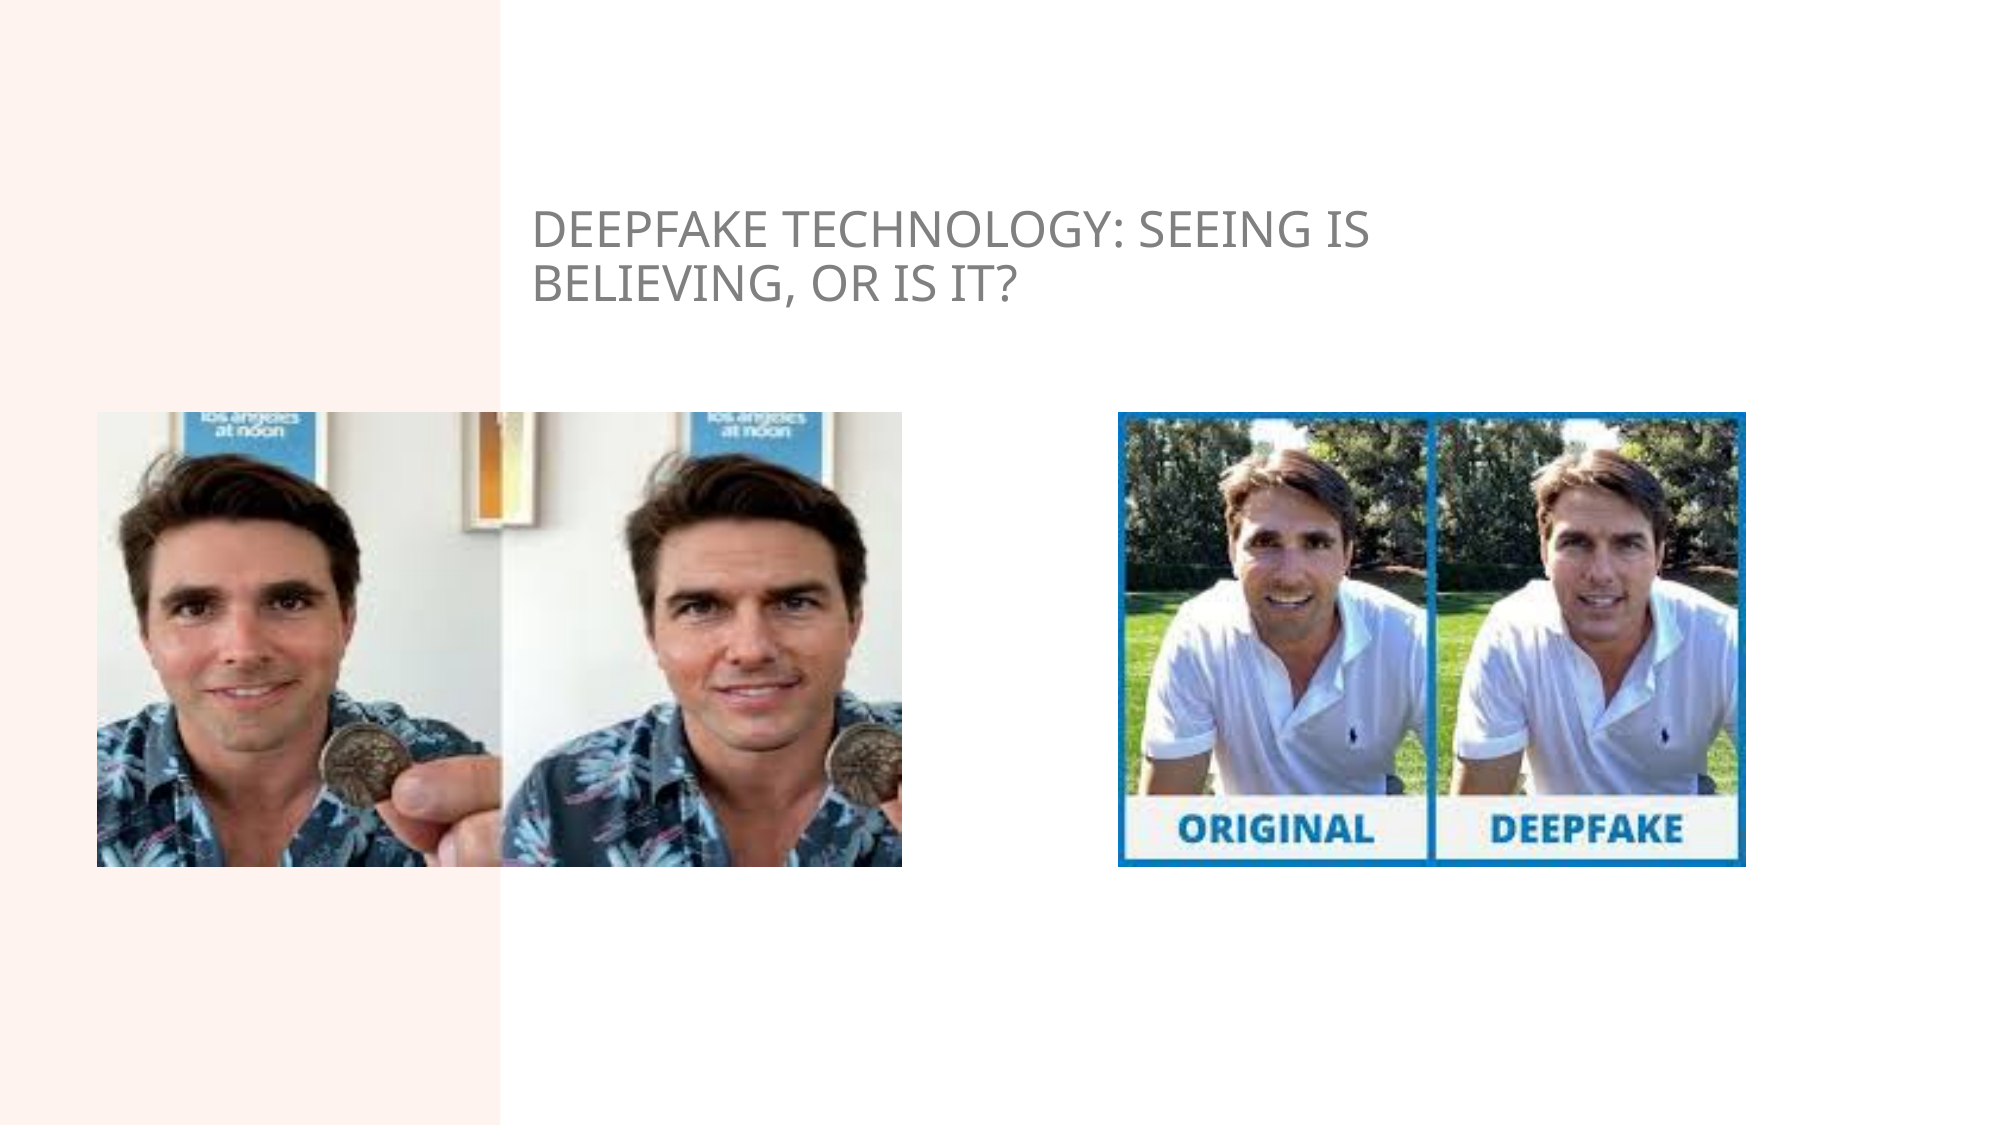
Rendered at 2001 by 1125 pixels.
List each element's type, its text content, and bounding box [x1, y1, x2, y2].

title DEEPFAKE TECHNOLOGY: SEEING IS BELIEVING, OR IS IT? [516, 150, 1595, 366]
picture [1118, 412, 1746, 868]
picture [1257, 863, 1266, 868]
picture [97, 412, 902, 868]
